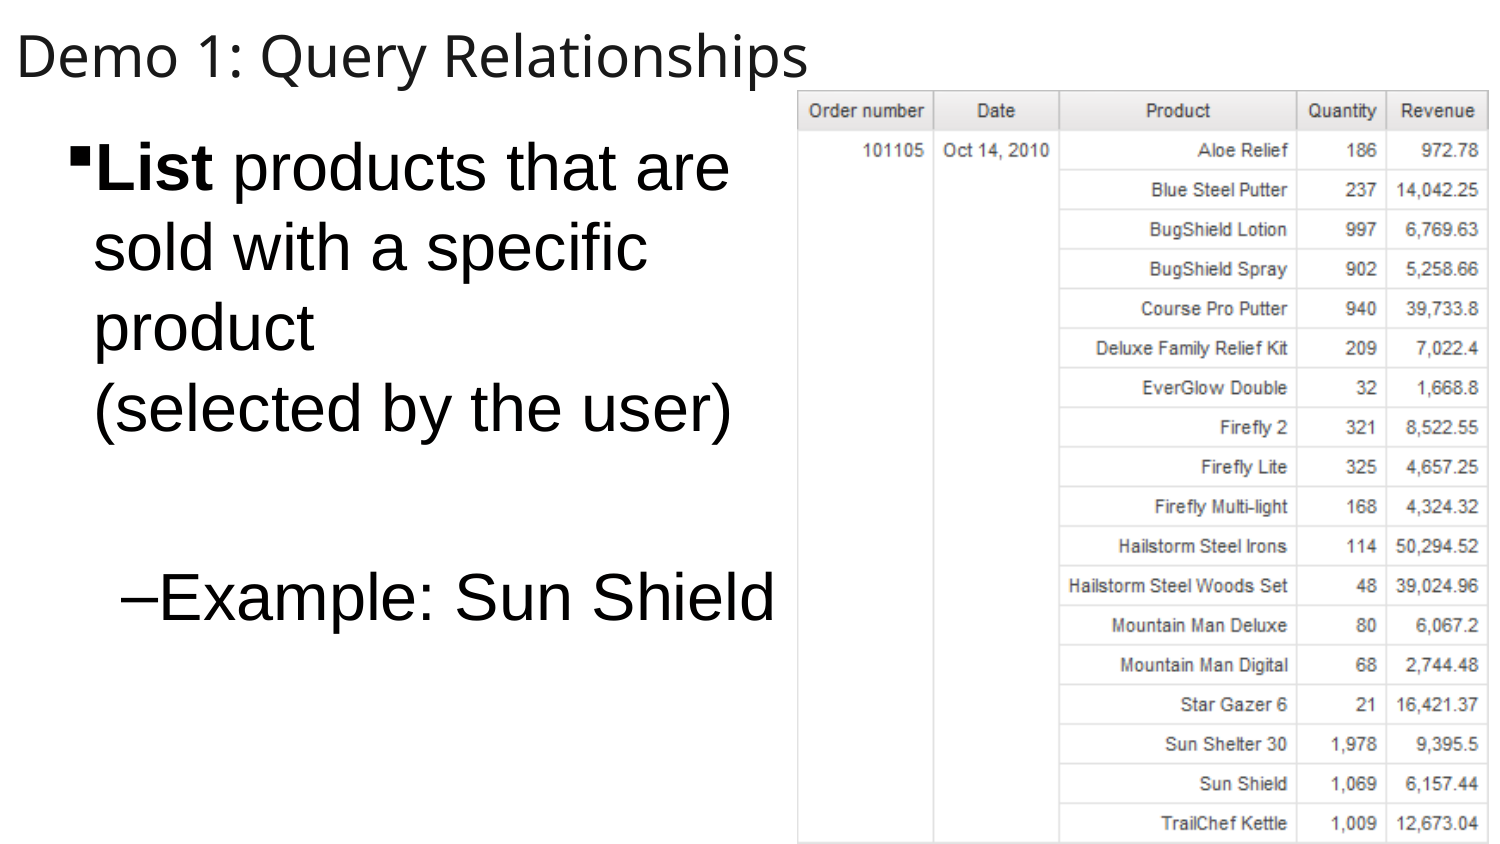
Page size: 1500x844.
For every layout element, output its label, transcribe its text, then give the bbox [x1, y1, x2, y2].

title Demo 1: Query Relationships [0, 0, 1500, 119]
picture [797, 90, 1489, 844]
list List products that are sold with a specific product (selected by the user) Example: Sun Shield [47, 119, 791, 774]
